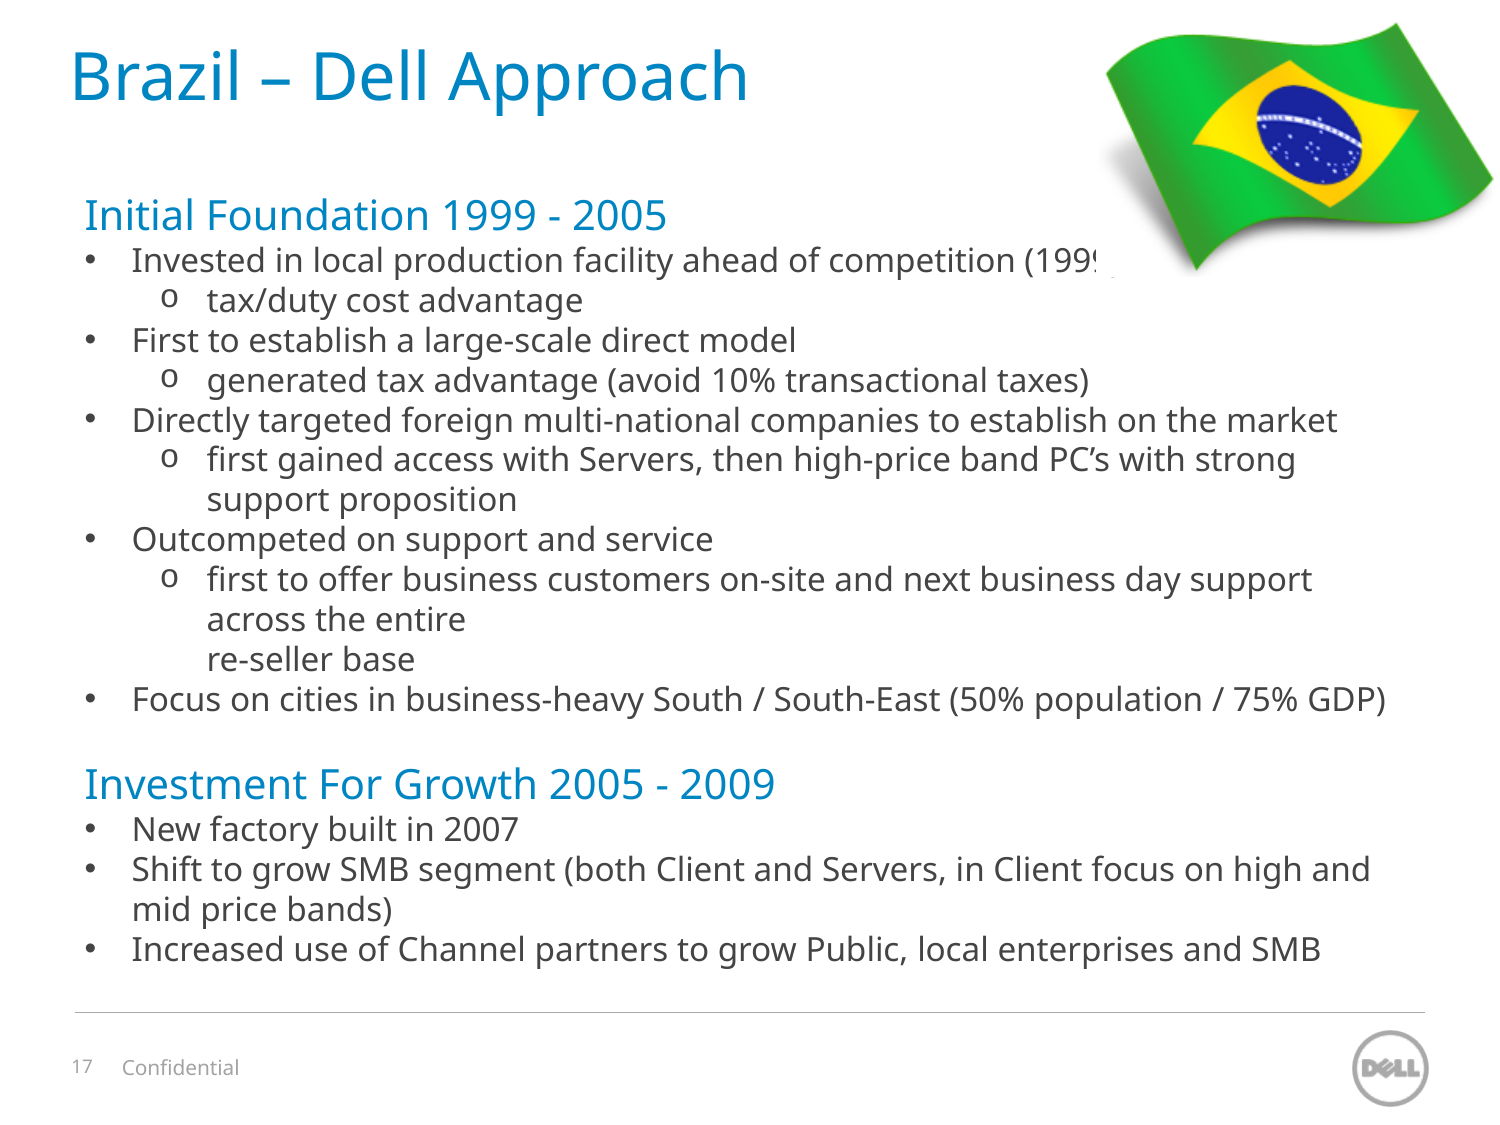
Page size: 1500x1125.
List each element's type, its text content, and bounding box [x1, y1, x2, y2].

title Brazil – Dell Approach [69, 42, 1091, 181]
text_box Initial Foundation 1999 - 2005 Invested in local production facility ahead of competition (1999) tax/duty cost advantage First to establish a large-scale direct model generated tax advantage (avoid 10% transactional taxes) Directly targeted foreign multi-national companies to establish on the market first gained access with Servers, then high-price band PC’s with strong support proposition Outcompeted on support and service first to offer business customers on-site and next business day support across the entire re-seller base Focus on cities in business-heavy South / South-East (50% population / 75% GDP) Investment For Growth 2005 - 2009 New factory built in 2007 Shift to grow SMB segment (both Client and Servers, in Client focus on high and mid price bands) Increased use of Channel partners to grow Public, local enterprises and SMB [69, 181, 1417, 976]
slide_number 17 [71, 1055, 115, 1080]
footer Confidential [121, 1054, 432, 1080]
picture [1096, 0, 1500, 277]
picture [1343, 1021, 1438, 1116]
